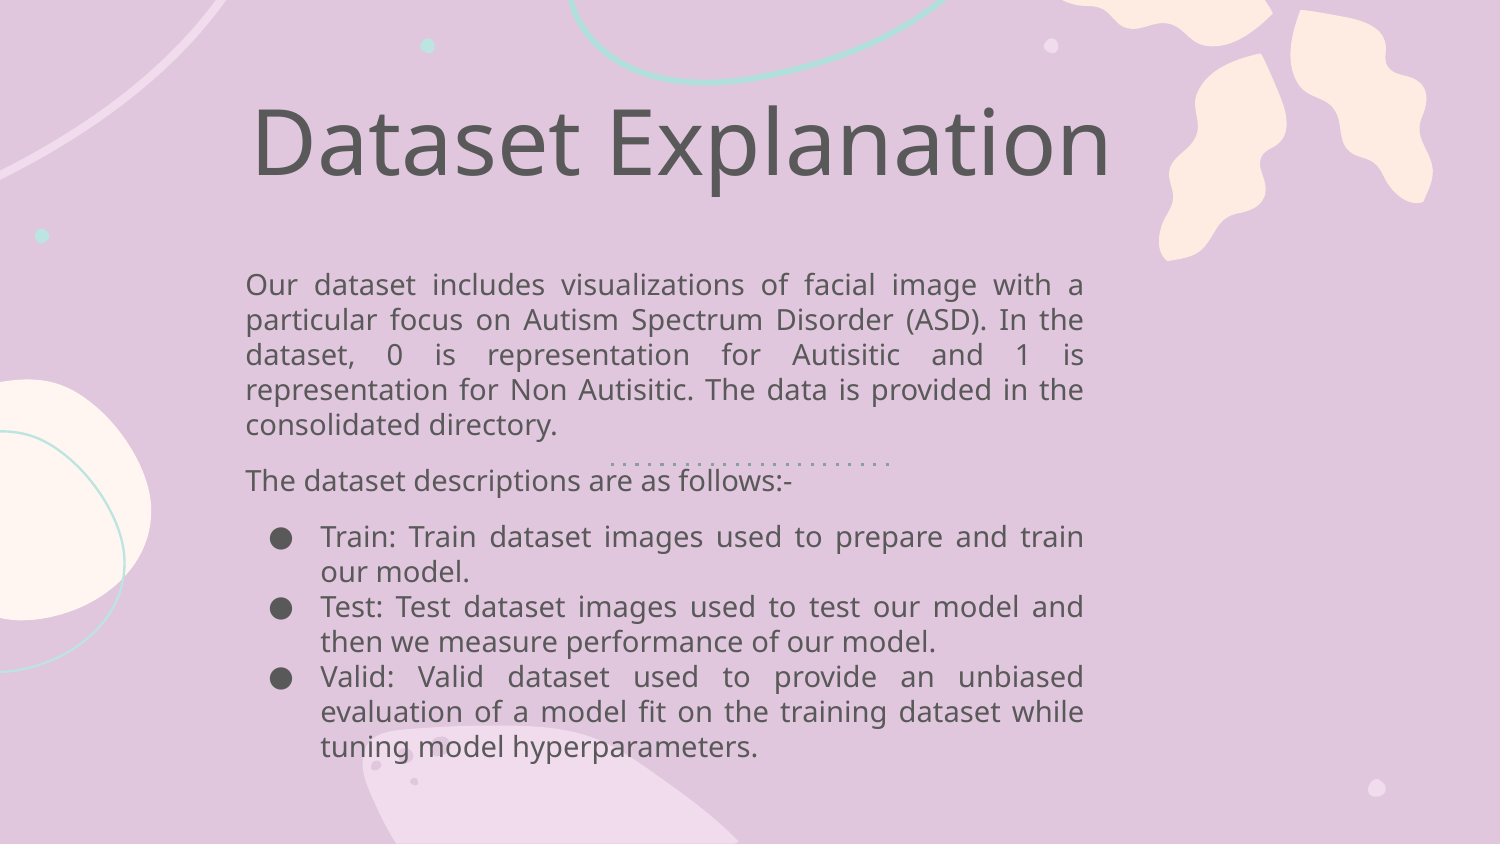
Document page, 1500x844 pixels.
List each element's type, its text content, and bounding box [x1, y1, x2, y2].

title Dataset Explanation [235, 68, 1266, 164]
subtitle Our dataset includes visualizations of facial image with a particular focus on Autism Spectrum Disorder (ASD). In the dataset, 0 is representation for Autisitic and 1 is representation for Non Autisitic. The data is provided in the consolidated directory. The dataset descriptions are as follows:- Train: Train dataset images used to prepare and train our model. Test: Test dataset images used to test our model and then we measure performance of our model. Valid: Valid dataset used to provide an unbiased evaluation of a model fit on the training dataset while tuning model hyperparameters. [155, 363, 1101, 844]
